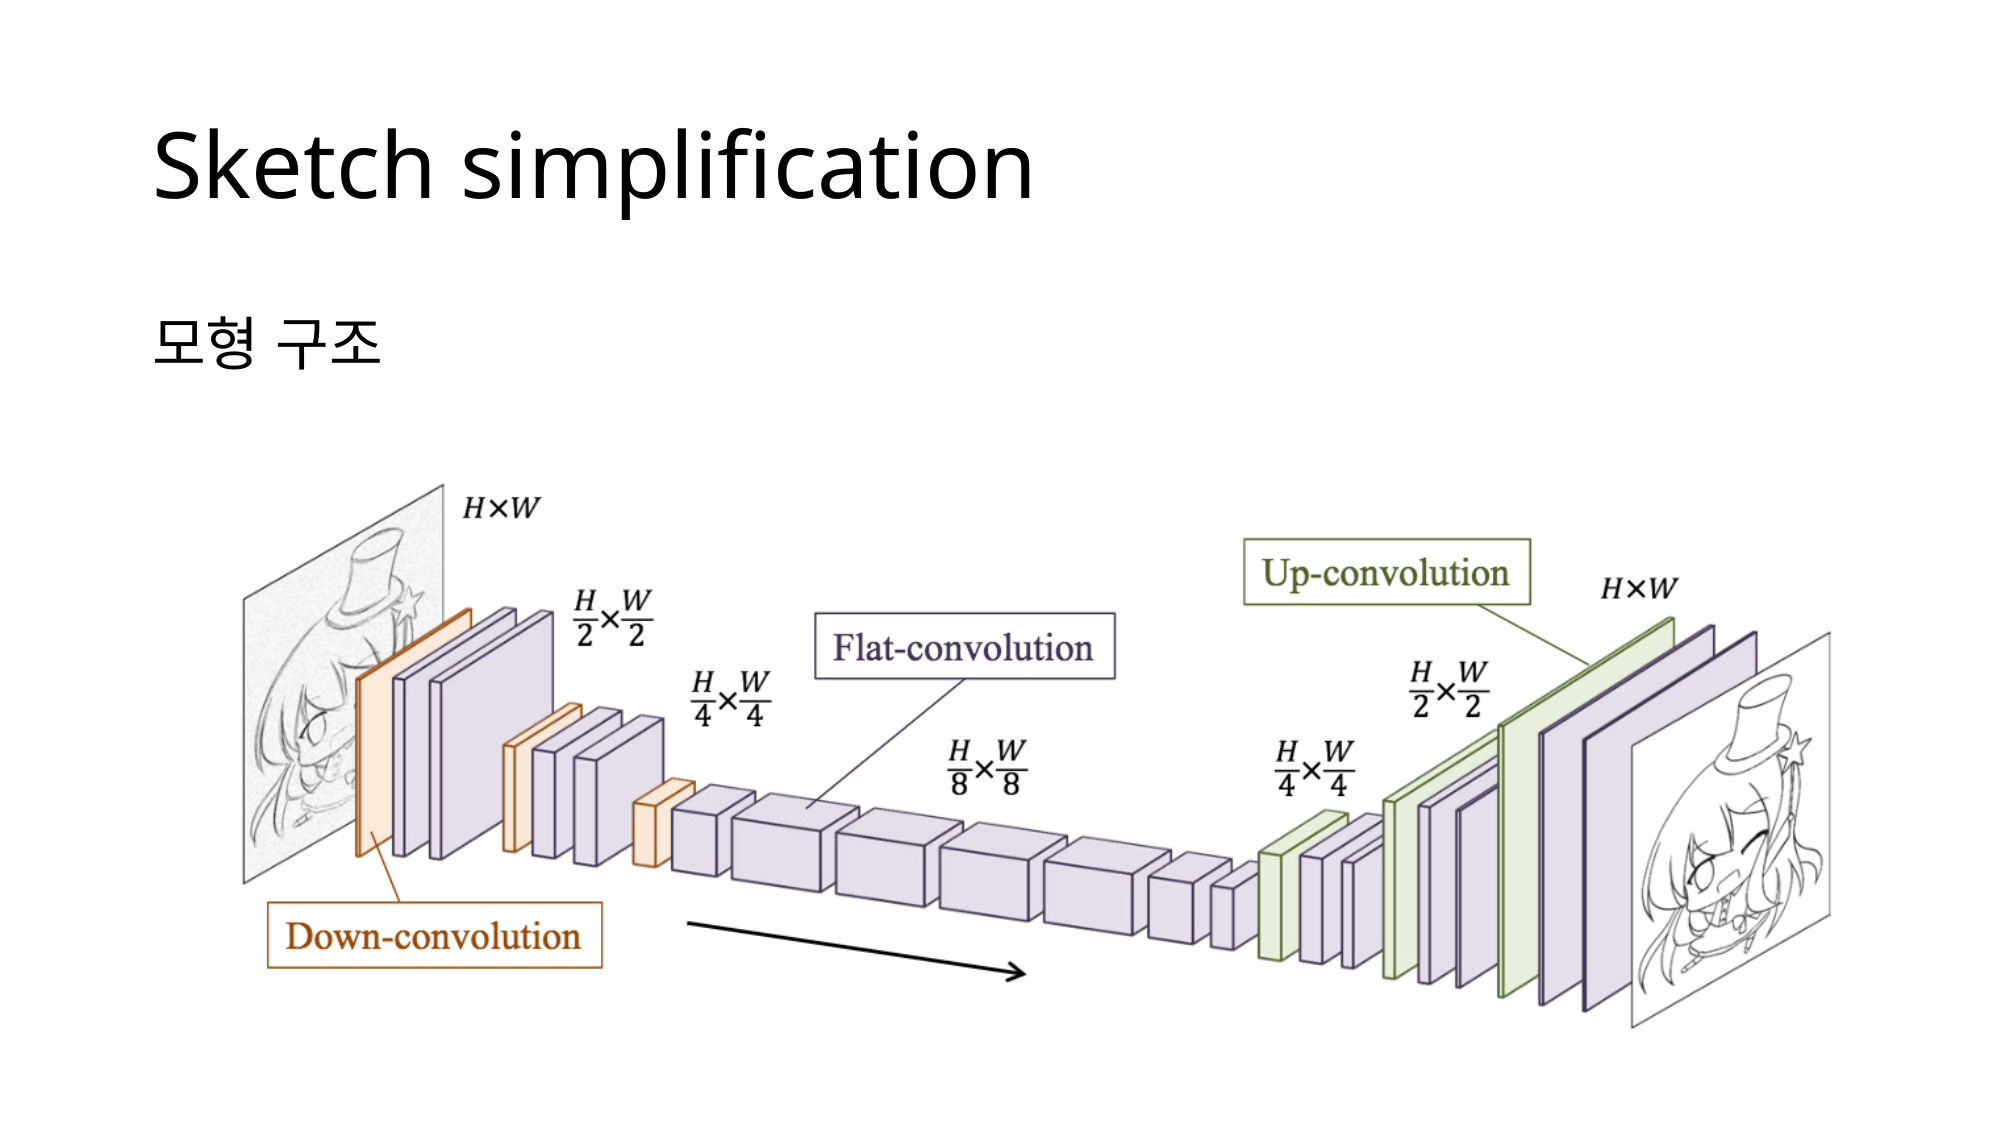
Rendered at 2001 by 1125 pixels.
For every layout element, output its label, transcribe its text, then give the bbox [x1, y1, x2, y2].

title Sketch simplification [137, 59, 1863, 278]
list 모형 구조 [137, 299, 1863, 1014]
picture [208, 380, 1863, 1036]
